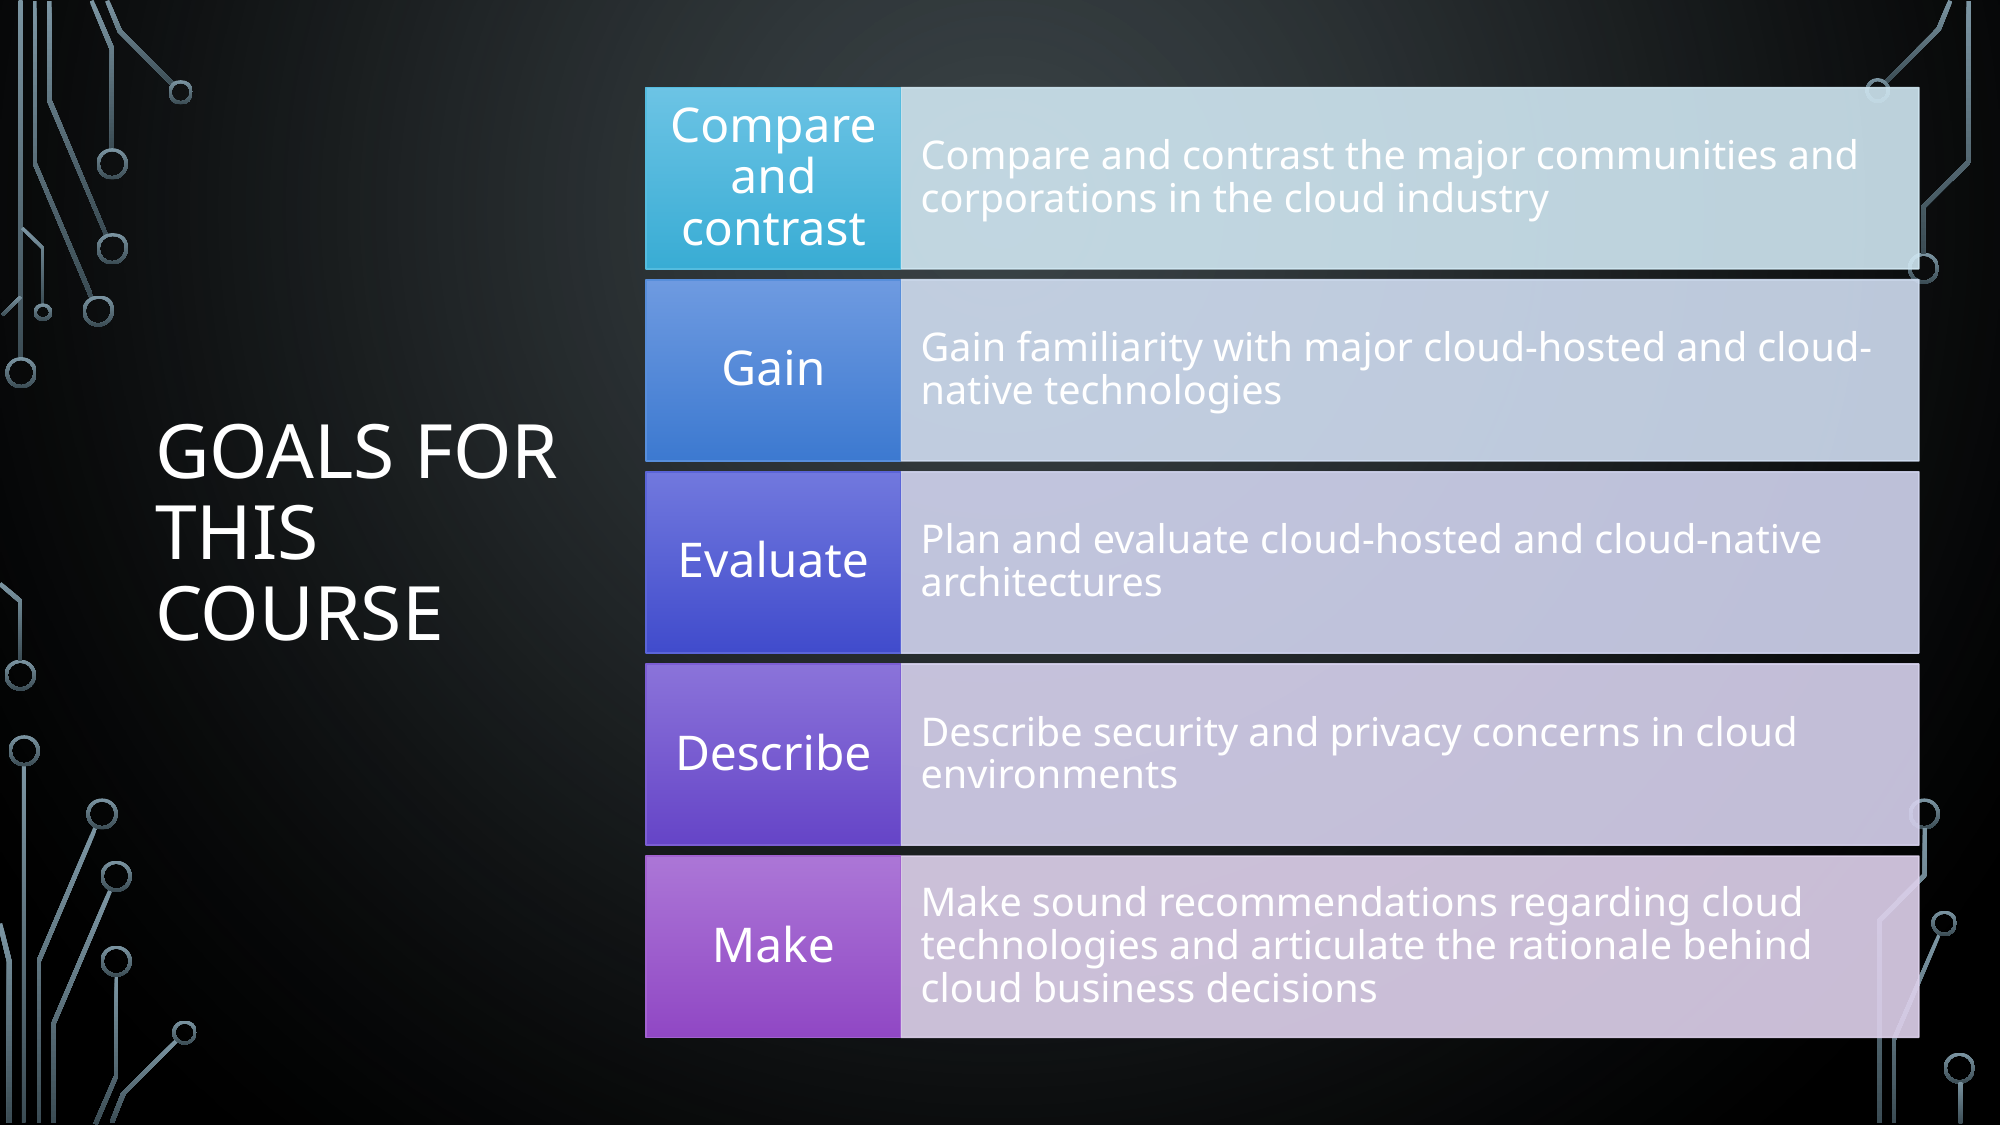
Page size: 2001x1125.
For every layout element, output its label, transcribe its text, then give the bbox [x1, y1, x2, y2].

title Goals for this Course [139, 186, 590, 885]
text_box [645, 86, 1920, 1038]
